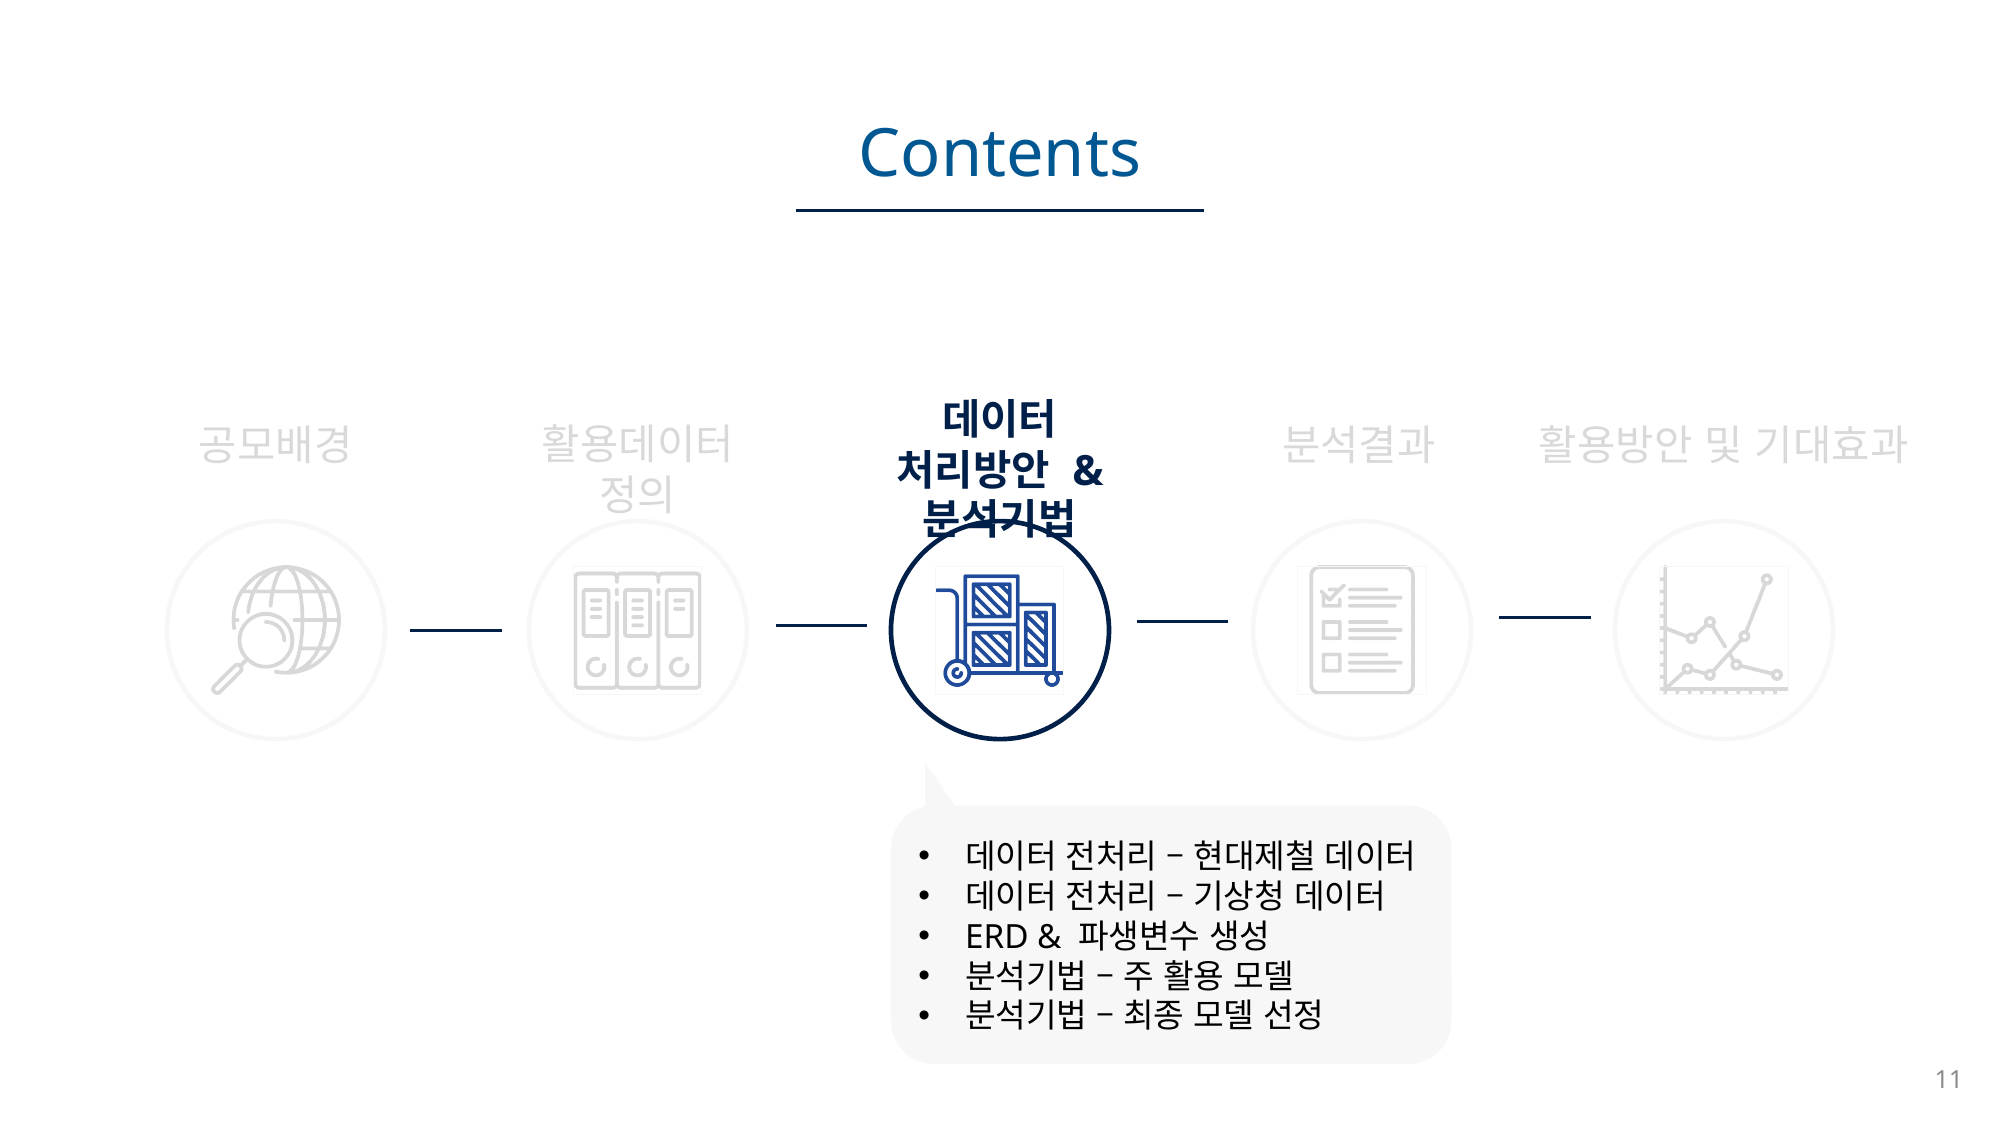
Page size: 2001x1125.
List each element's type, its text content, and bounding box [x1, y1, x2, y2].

title Contents [369, 93, 1631, 197]
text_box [166, 521, 385, 740]
slide_number 11 [1884, 1050, 1978, 1111]
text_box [410, 385, 1926, 740]
text_box 공모배경 [178, 411, 374, 476]
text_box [890, 762, 1452, 1064]
